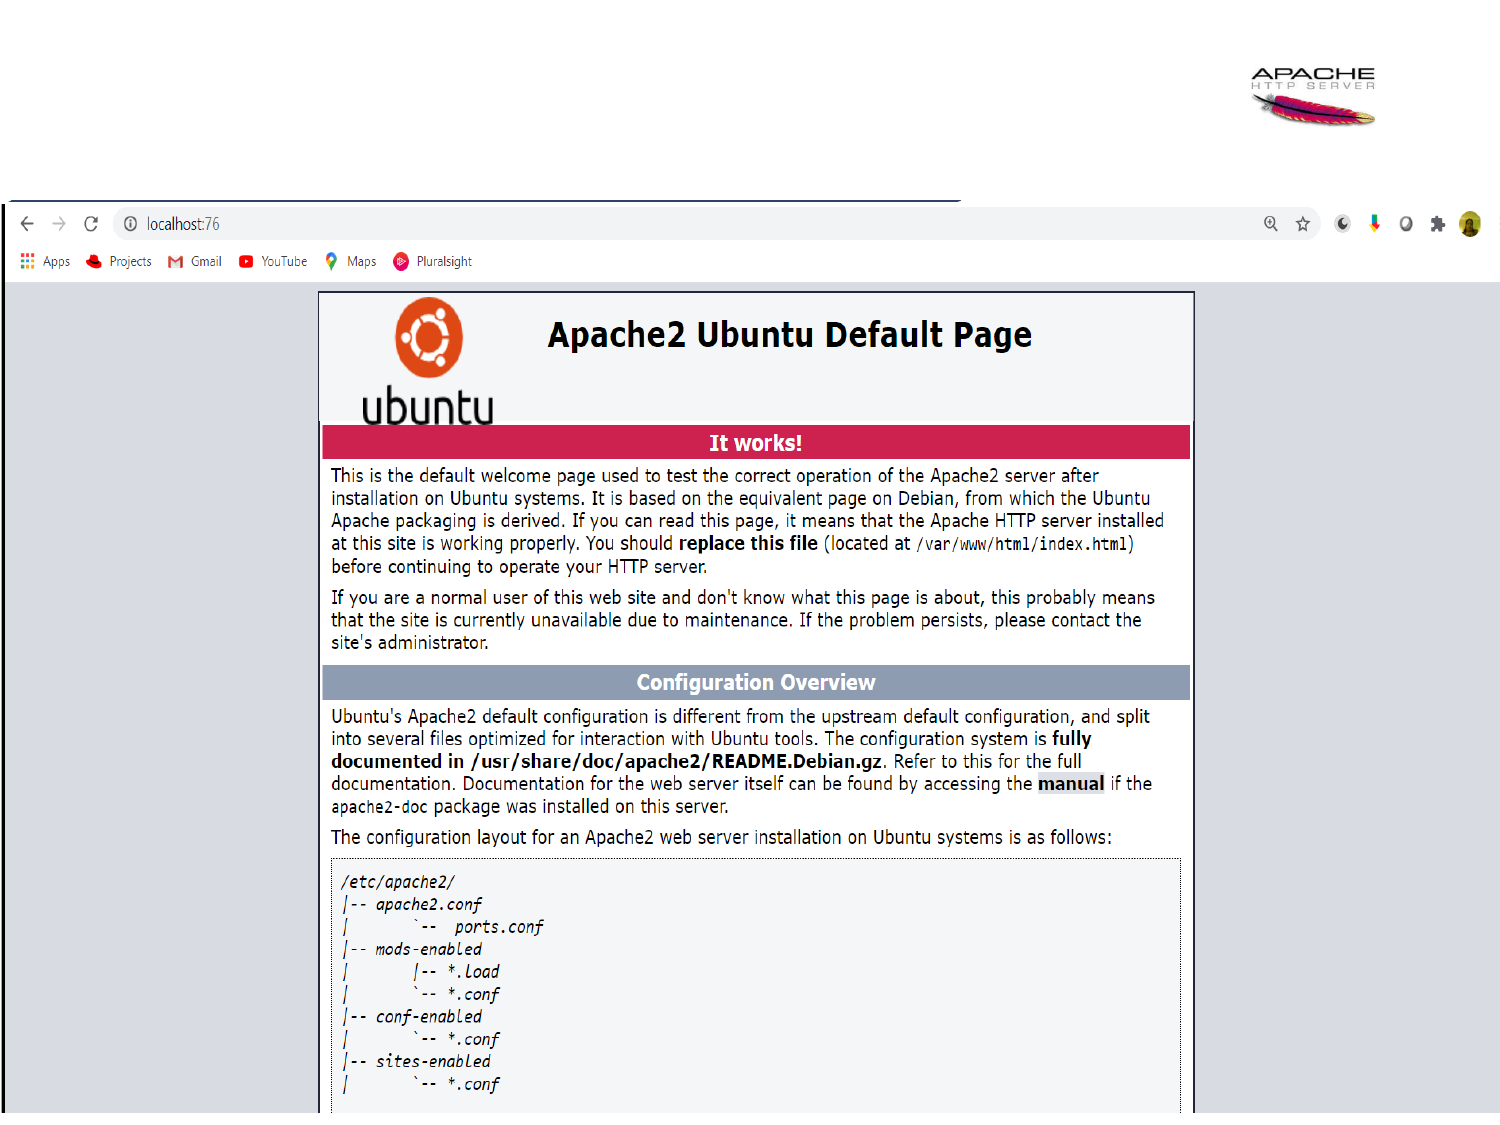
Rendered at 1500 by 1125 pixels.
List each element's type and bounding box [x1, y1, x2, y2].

picture [1, 199, 1500, 1113]
picture [1236, 50, 1390, 145]
